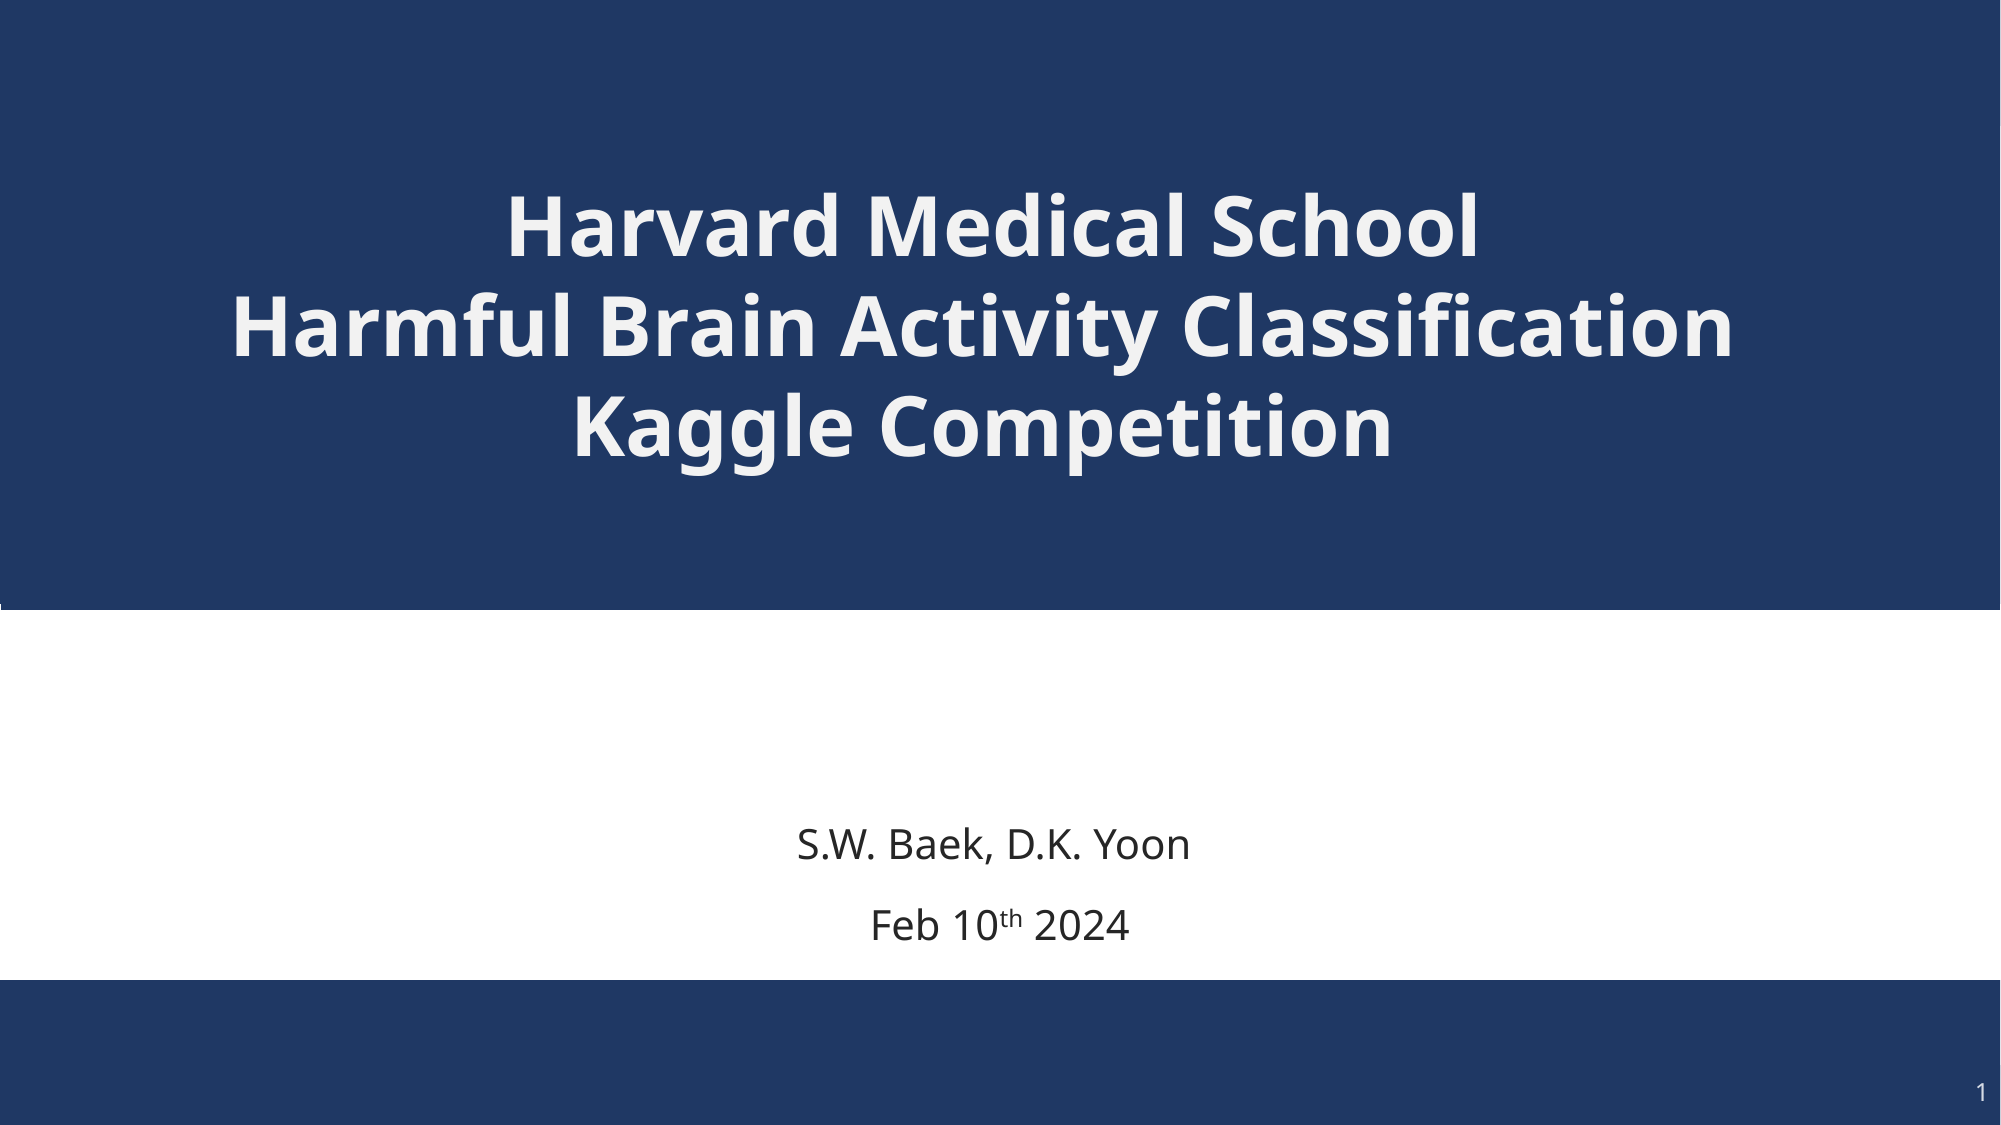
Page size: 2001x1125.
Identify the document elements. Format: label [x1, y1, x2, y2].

text_box [0, 5, 2000, 1125]
